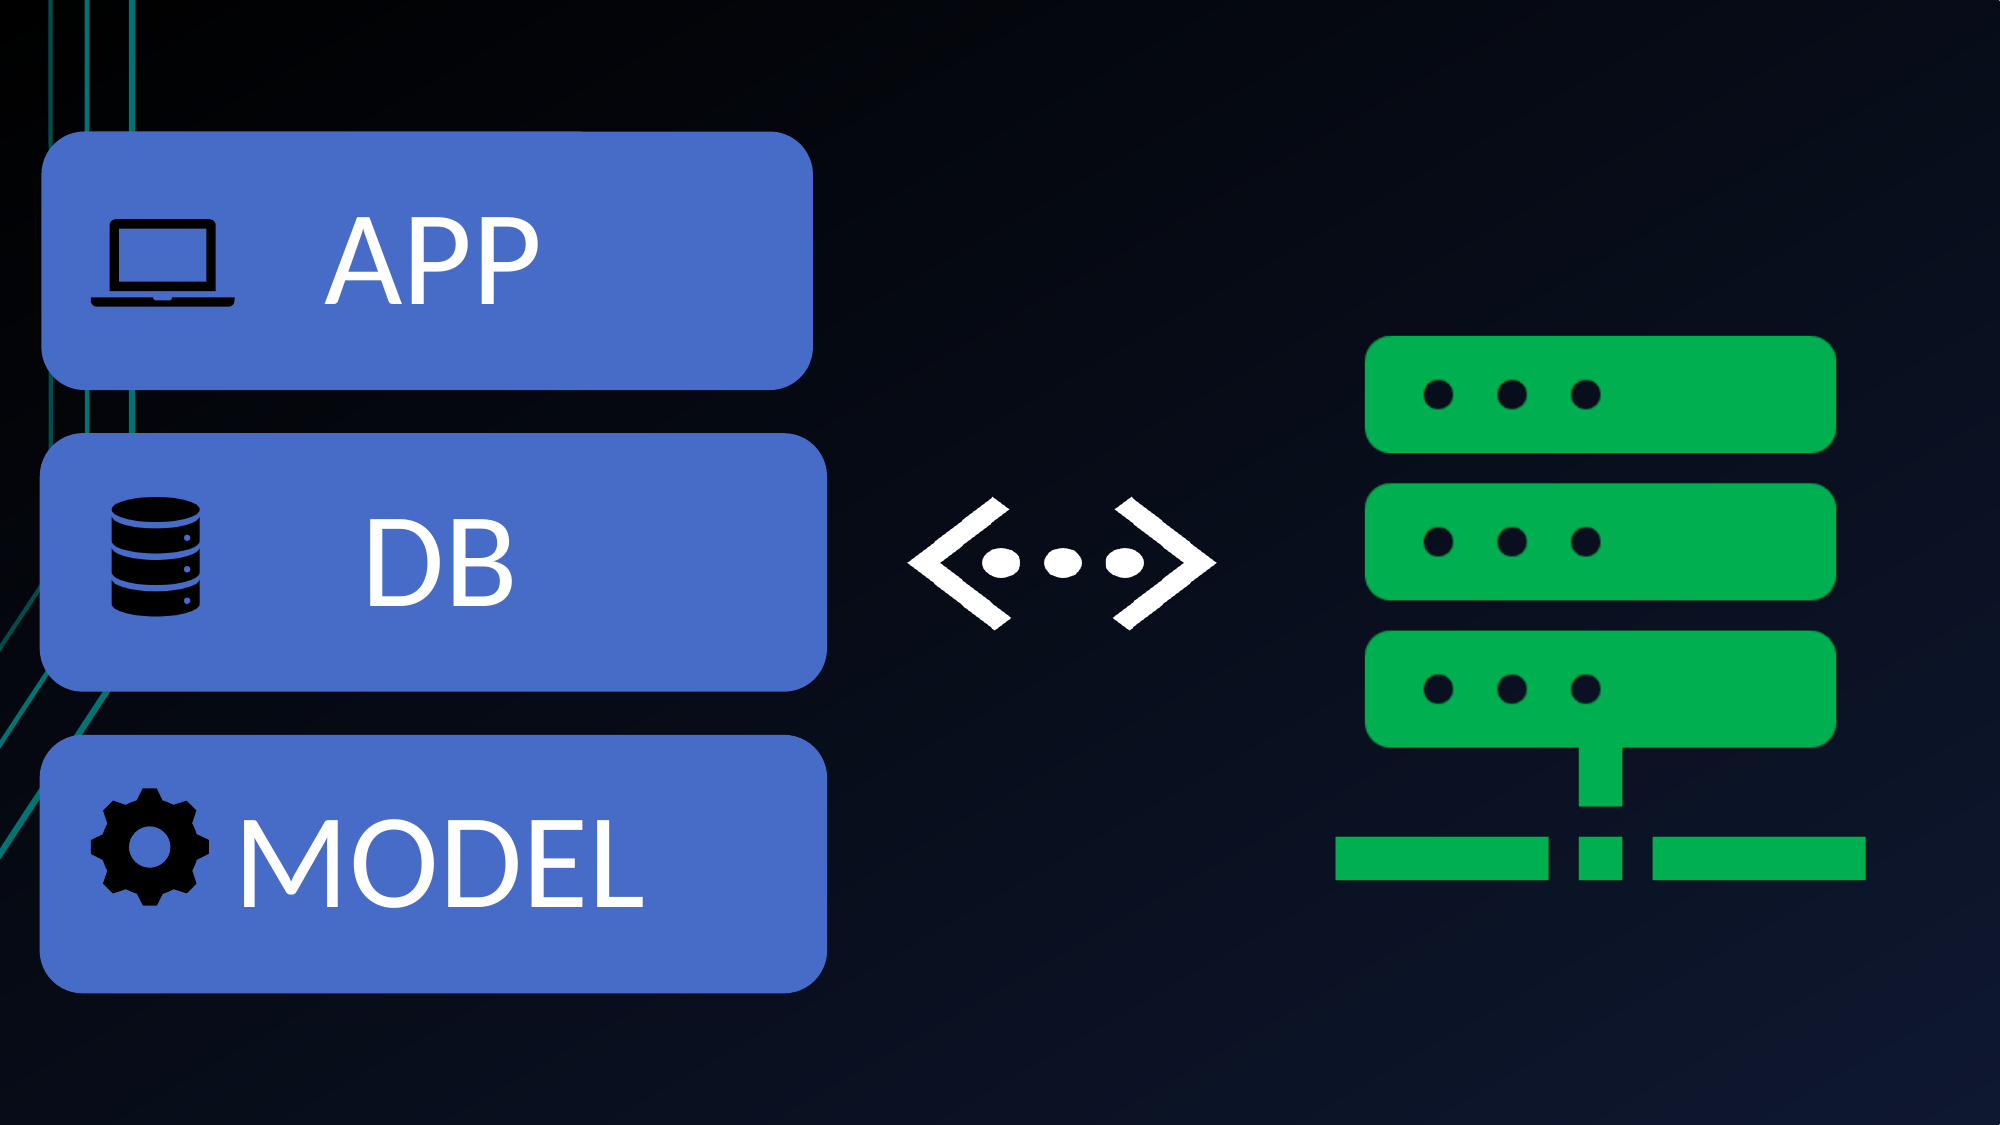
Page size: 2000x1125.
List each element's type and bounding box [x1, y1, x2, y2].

picture [80, 481, 231, 632]
text_box [0, 131, 919, 994]
picture [877, 254, 1955, 962]
